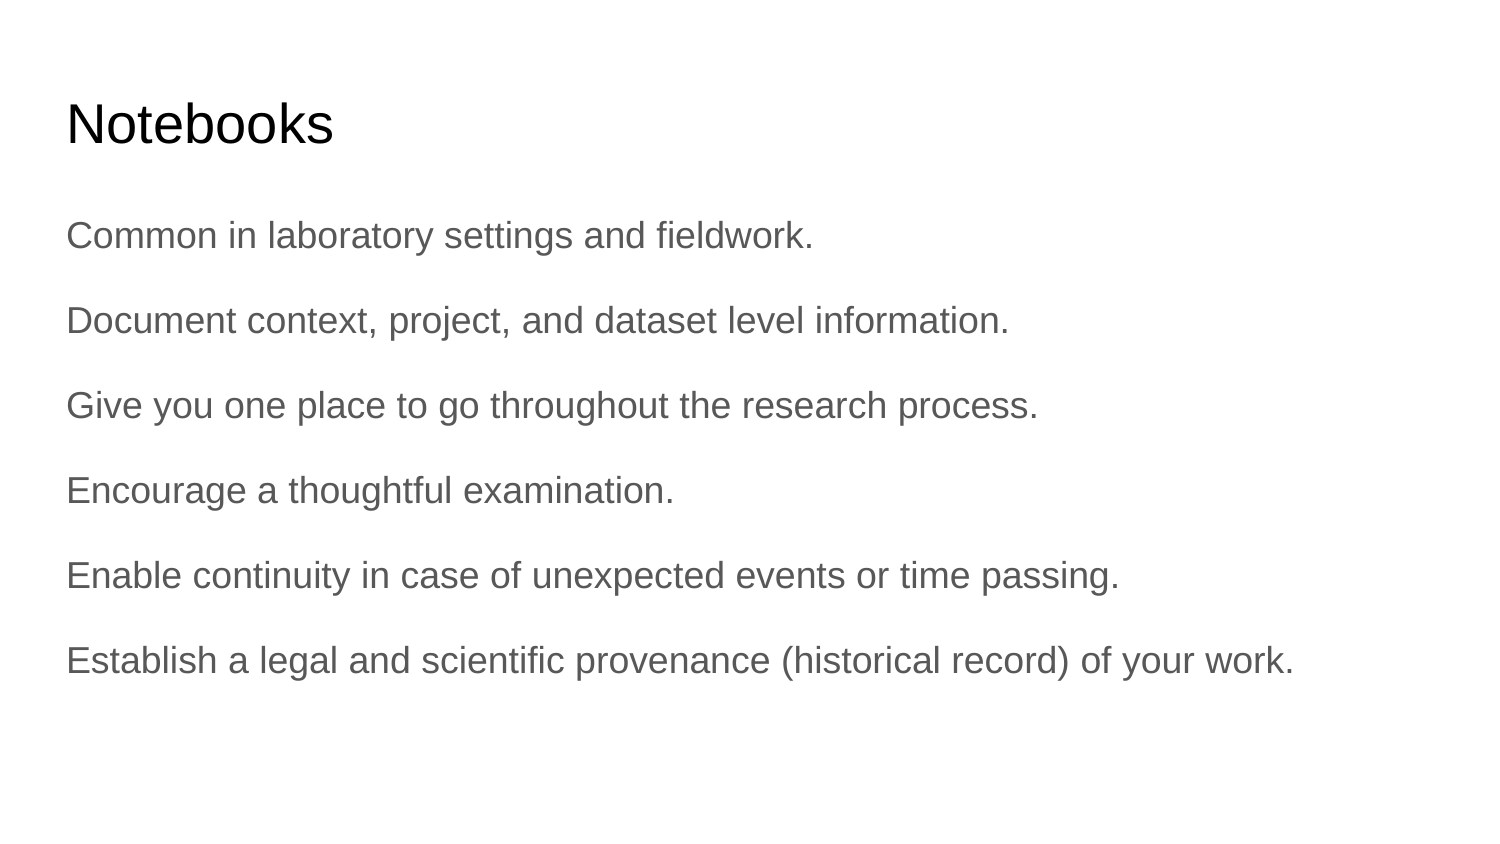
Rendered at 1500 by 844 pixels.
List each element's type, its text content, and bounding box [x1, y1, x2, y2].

title Notebooks [50, 72, 1450, 168]
list Common in laboratory settings and fieldwork. Document context, project, and dataset level information. Give you one place to go throughout the research process. Encourage a thoughtful examination. Enable continuity in case of unexpected events or time passing. Establish a legal and scientific provenance (historical record) of your work. [50, 188, 1450, 750]
